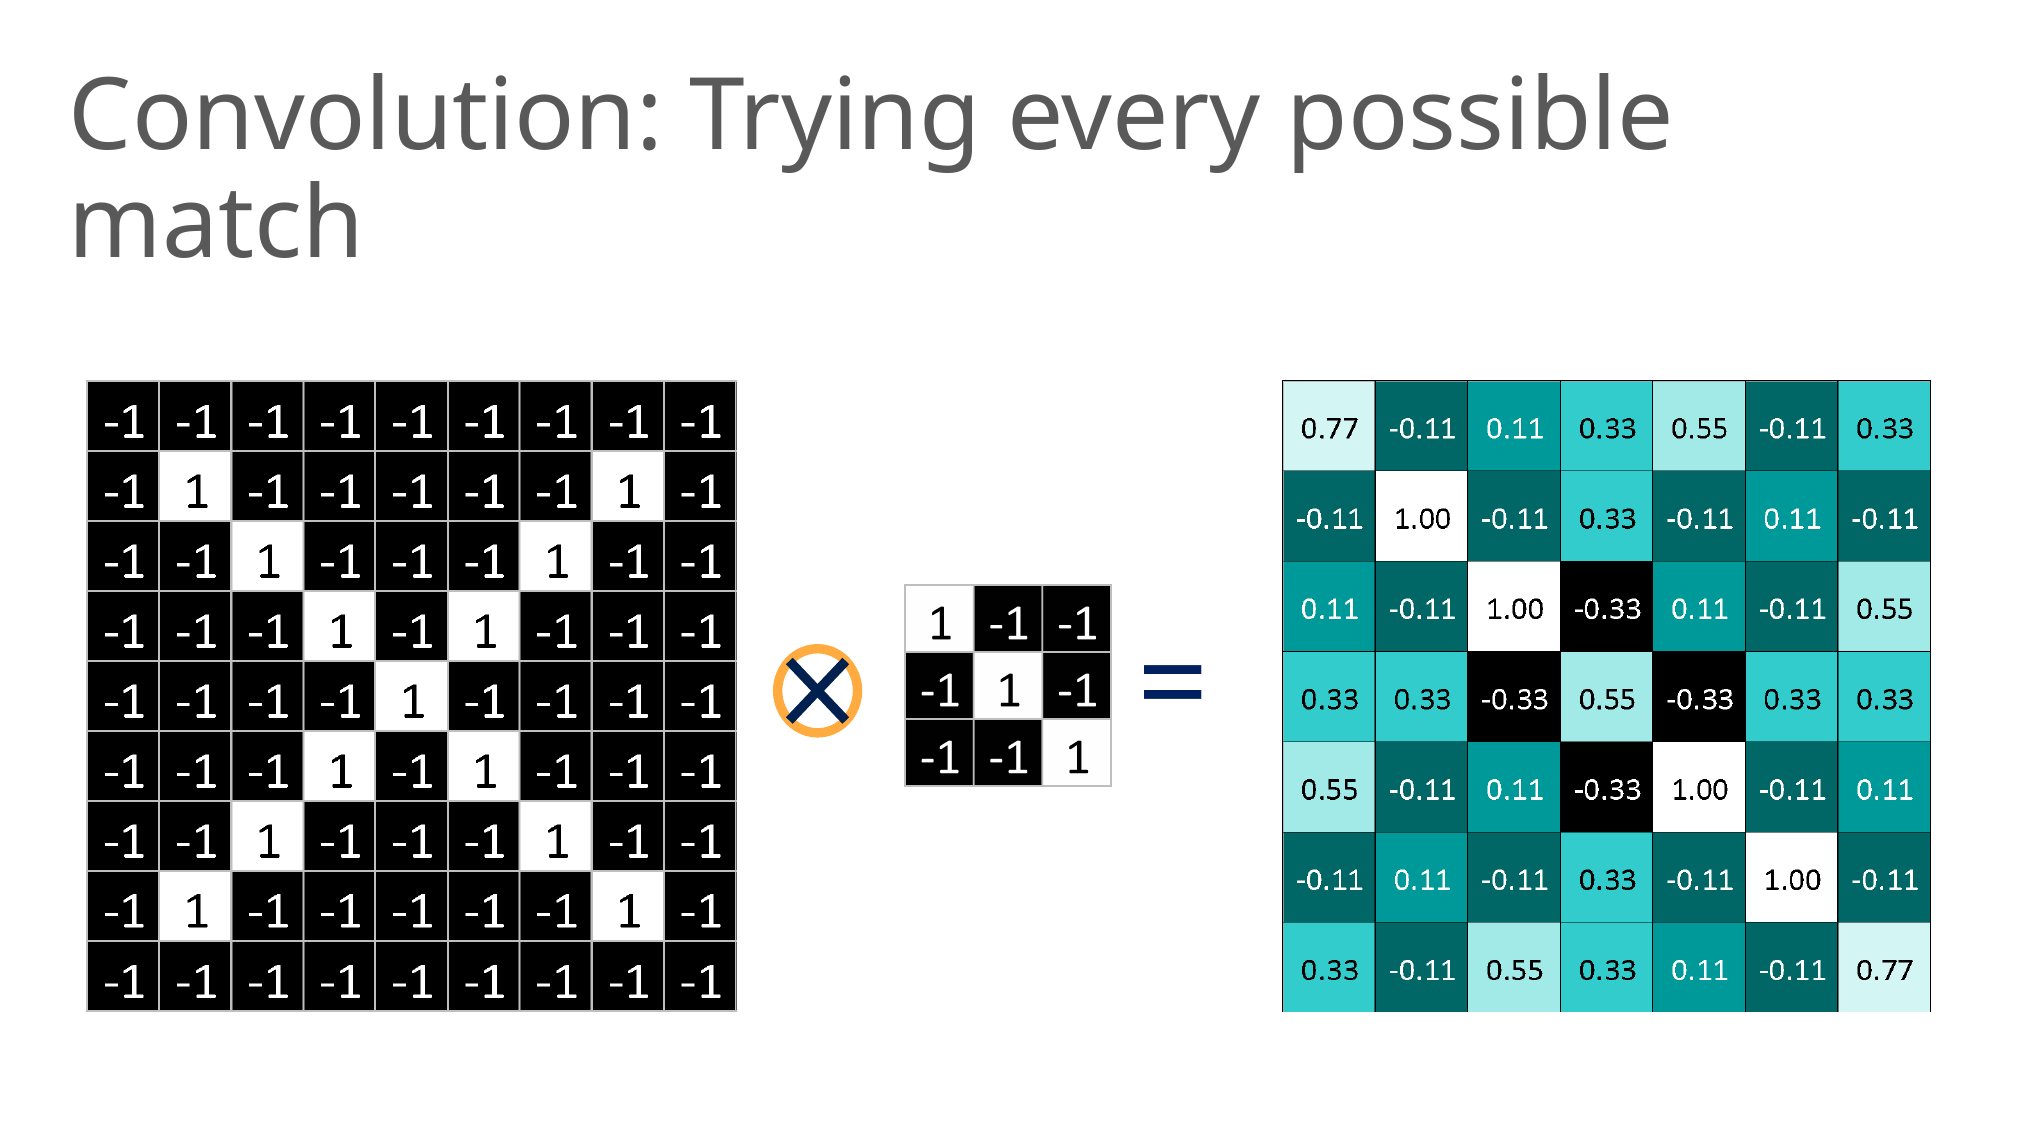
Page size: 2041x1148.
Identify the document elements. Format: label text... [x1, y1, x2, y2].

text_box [777, 648, 858, 734]
picture [86, 380, 738, 1012]
picture [904, 584, 1113, 787]
title Convolution: Trying every possible match [45, 48, 1996, 199]
picture [1282, 380, 1931, 1012]
text_box = [1137, 594, 1146, 780]
